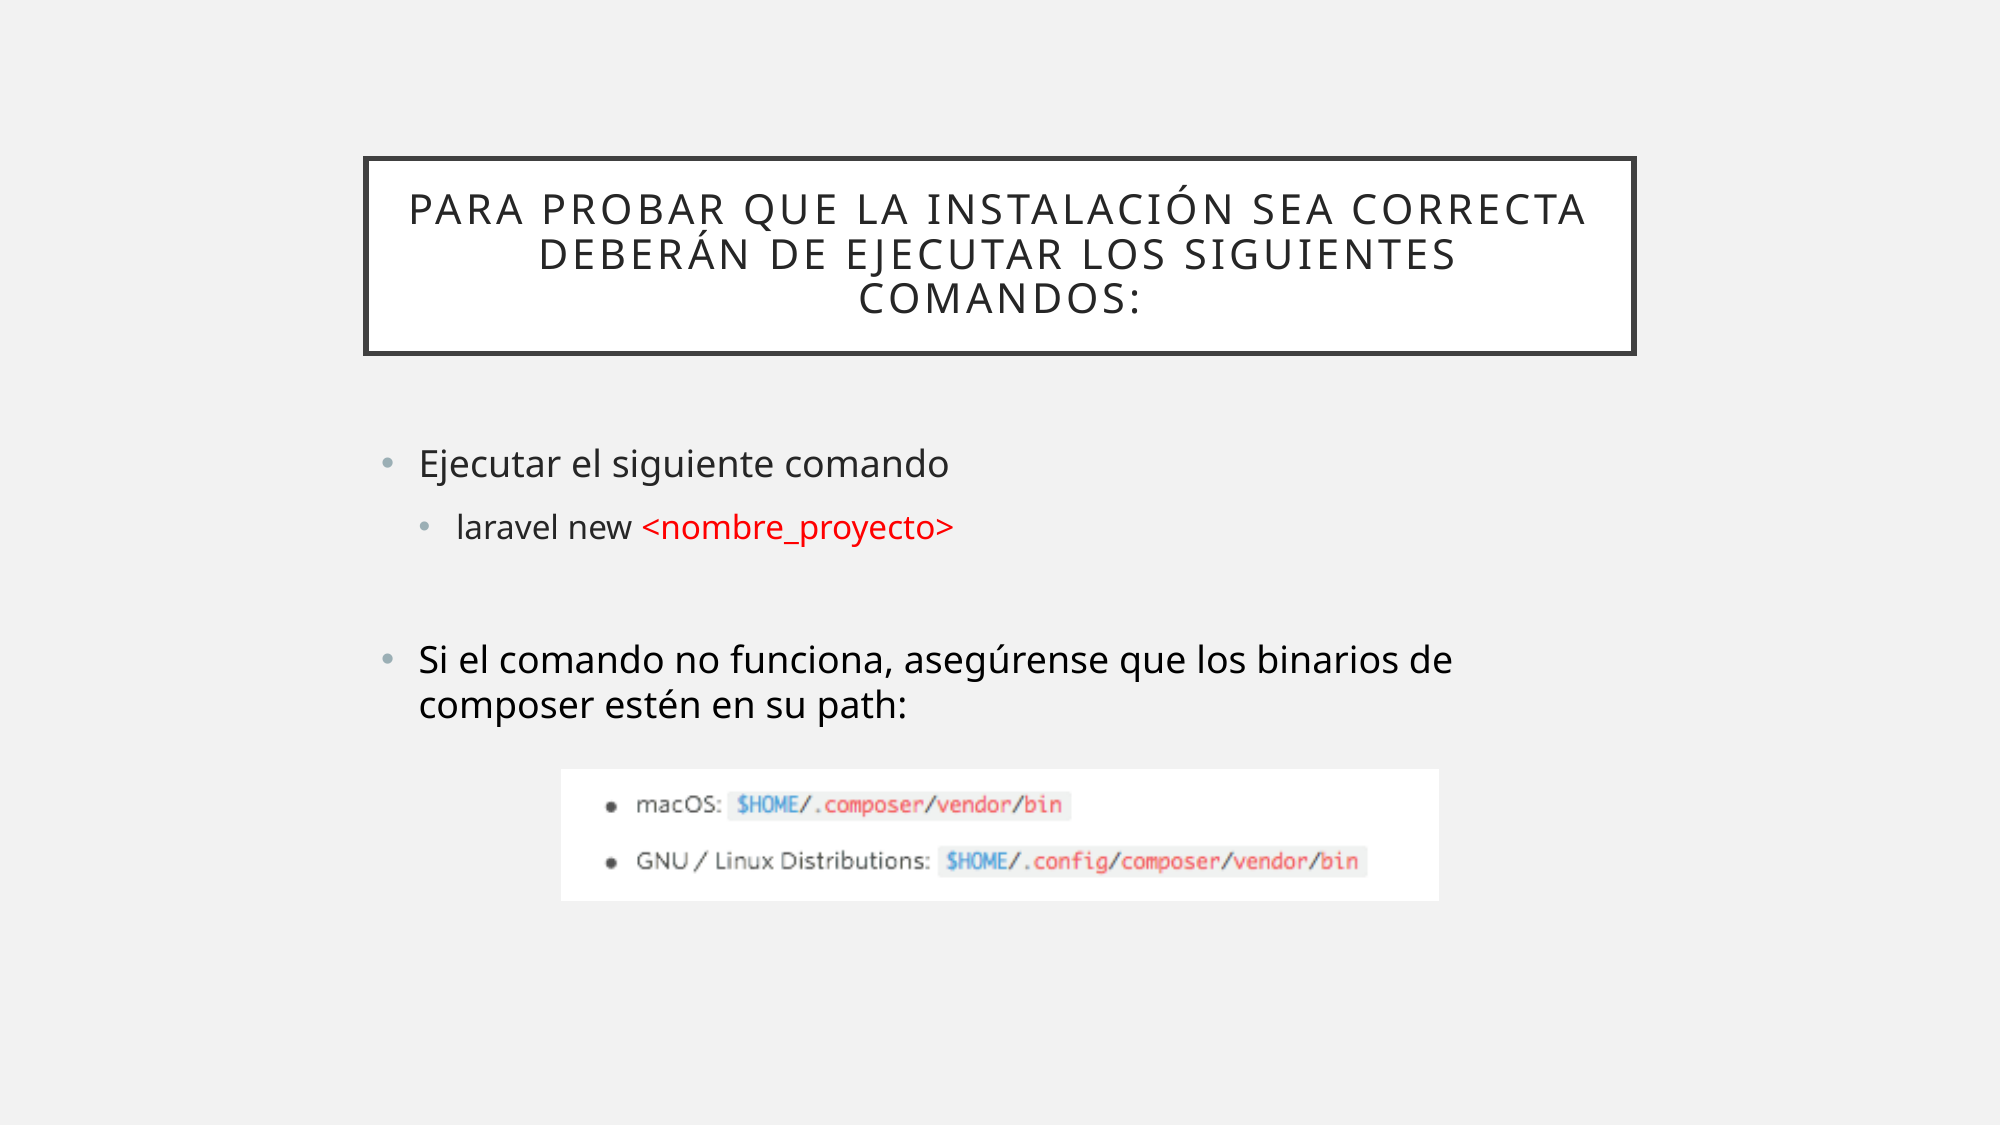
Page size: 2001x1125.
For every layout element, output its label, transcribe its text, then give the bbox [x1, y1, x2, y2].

picture [561, 769, 1439, 901]
list Ejecutar el siguiente comando laravel new <nombre_proyecto> Si el comando no funciona, asegúrense que los binarios de composer estén en su path: [366, 432, 1634, 942]
title Para probar que la instalación sea correcta deberán de ejecutar los siguientes comandos: [363, 156, 1637, 356]
